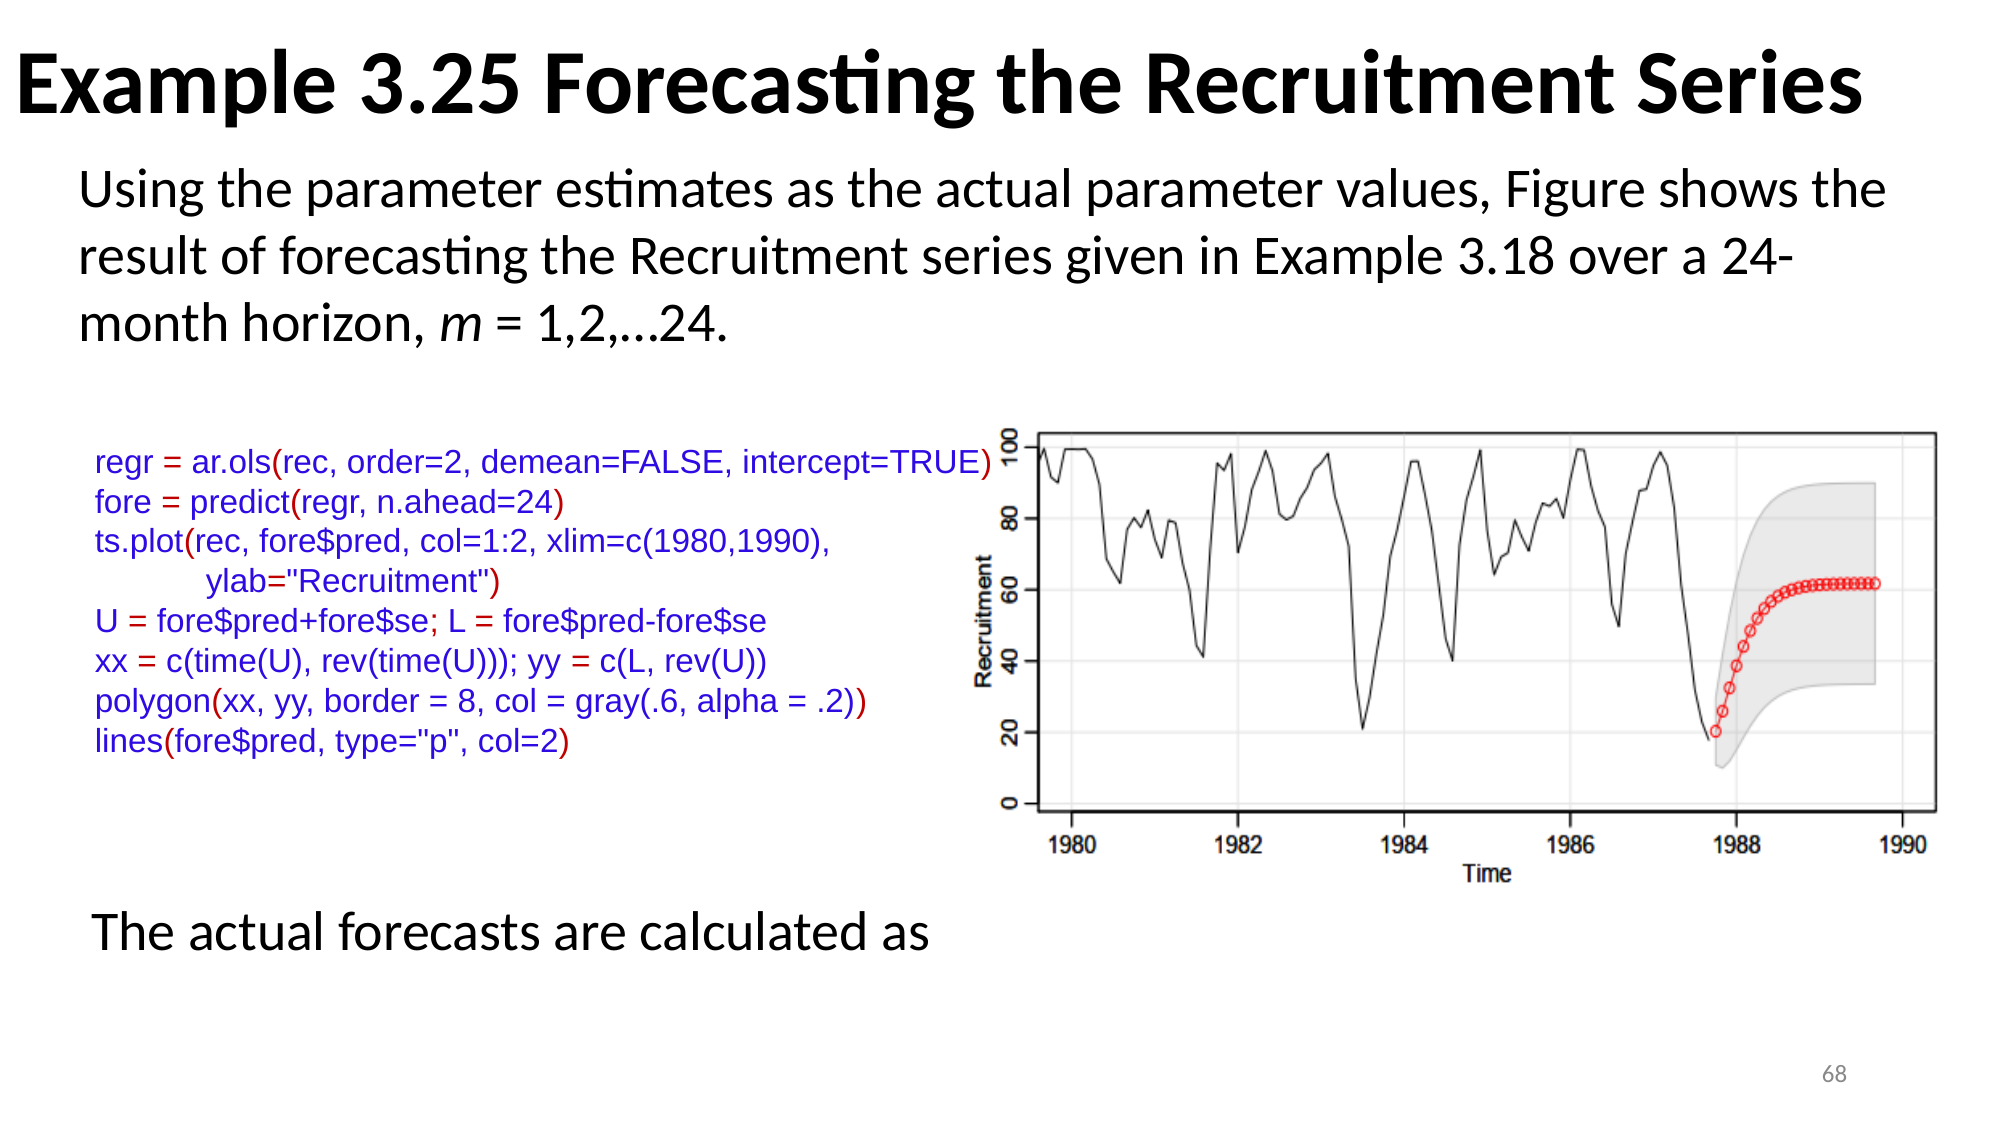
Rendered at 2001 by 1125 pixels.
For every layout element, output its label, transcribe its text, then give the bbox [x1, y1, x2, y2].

title Example 3.25 Forecasting the Recruitment Series [0, 22, 1904, 145]
text_box regr = ar.ols(rec, order=2, demean=FALSE, intercept=TRUE) fore = predict(regr, n.ahead=24) ts.plot(rec, fore$pred, col=1:2, xlim=c(1980,1990), ylab="Recruitment") U = fore$pred+fore$se; L = fore$pred-fore$se xx = c(time(U), rev(time(U))); yy = c(L, rev(U)) polygon(xx, yy, border = 8, col = gray(.6, alpha = .2)) lines(fore$pred, type="p", col=2) [80, 432, 926, 807]
picture [931, 398, 1985, 889]
slide_number 68 [1412, 1042, 1863, 1103]
